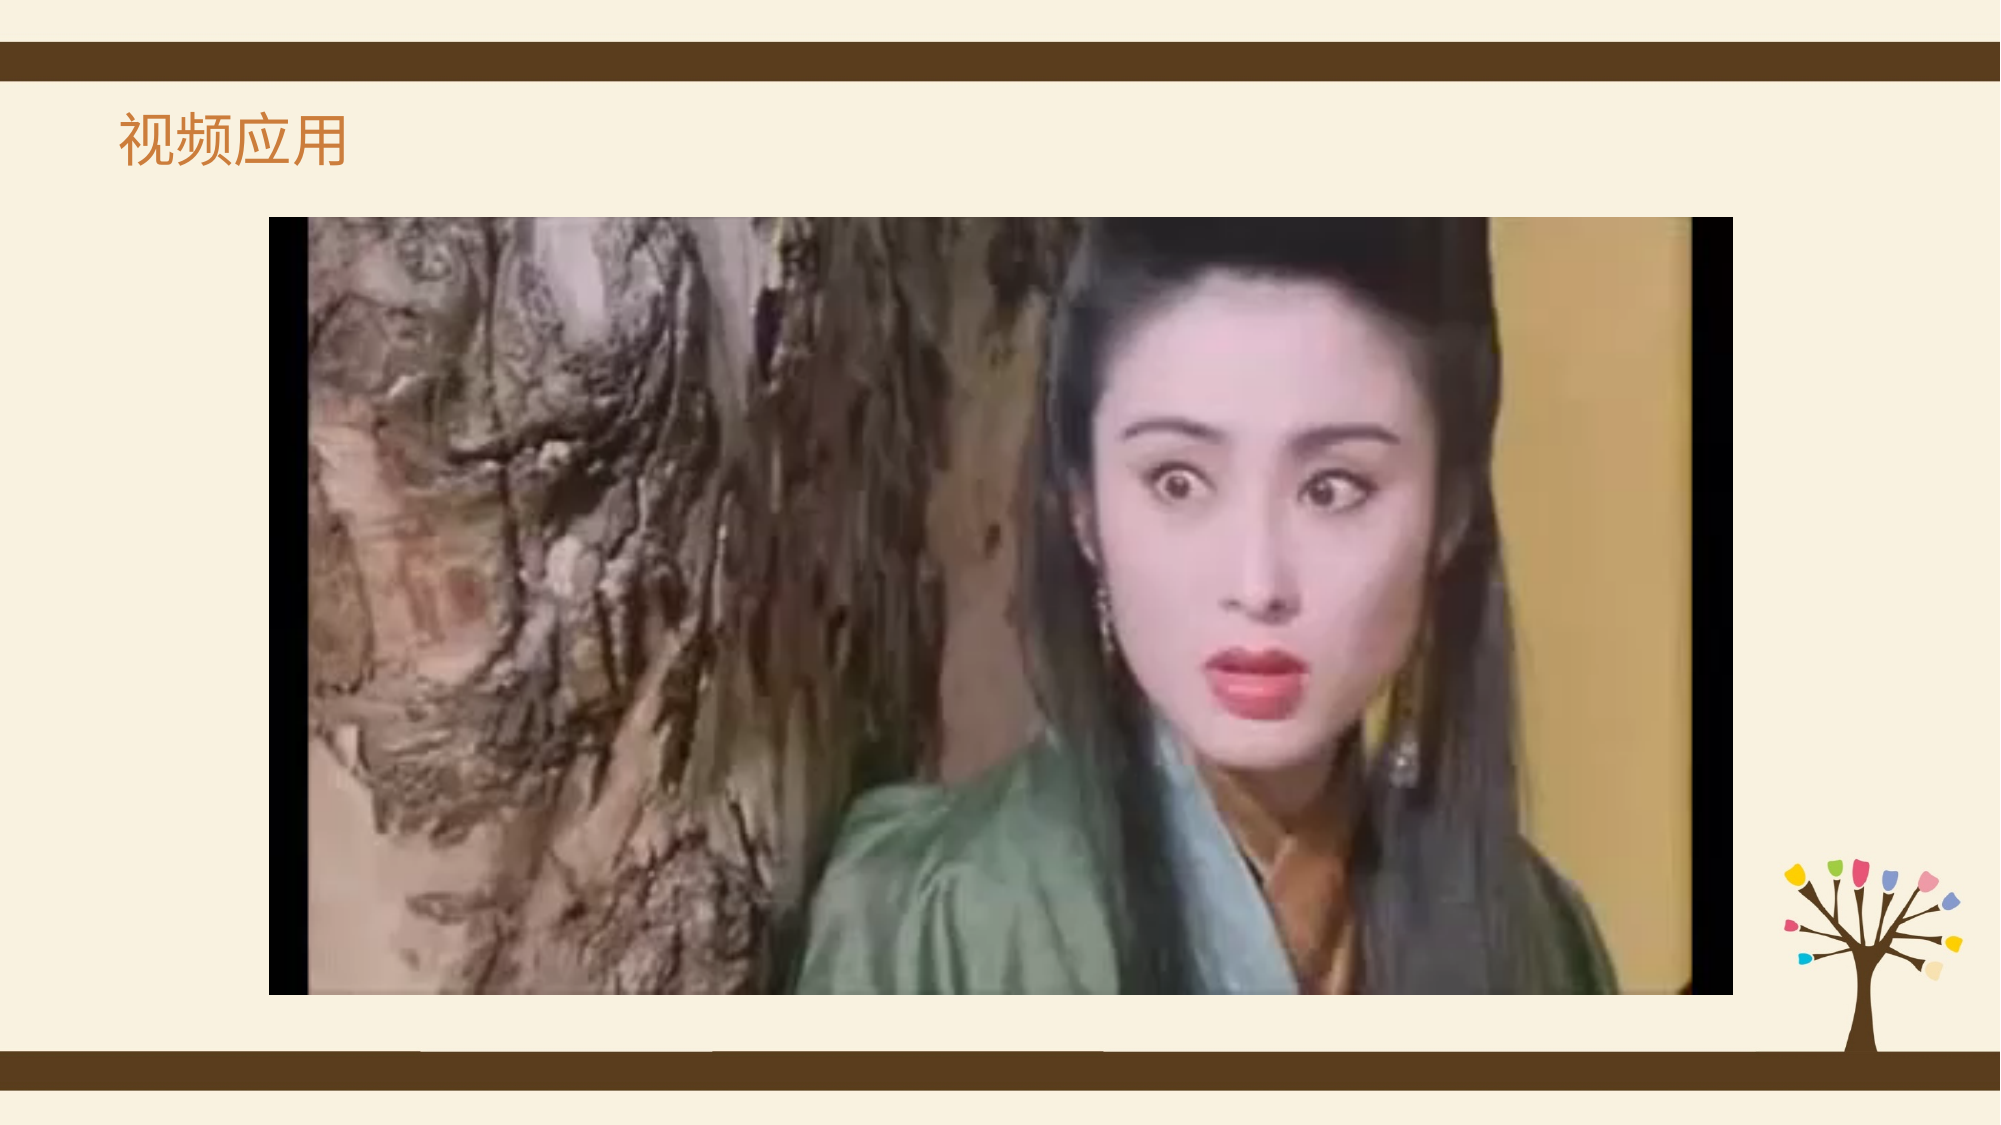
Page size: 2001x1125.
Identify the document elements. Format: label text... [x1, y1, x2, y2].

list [268, 217, 1734, 995]
picture [0, 0, 2000, 1125]
title 视频应用 [102, 80, 1900, 197]
